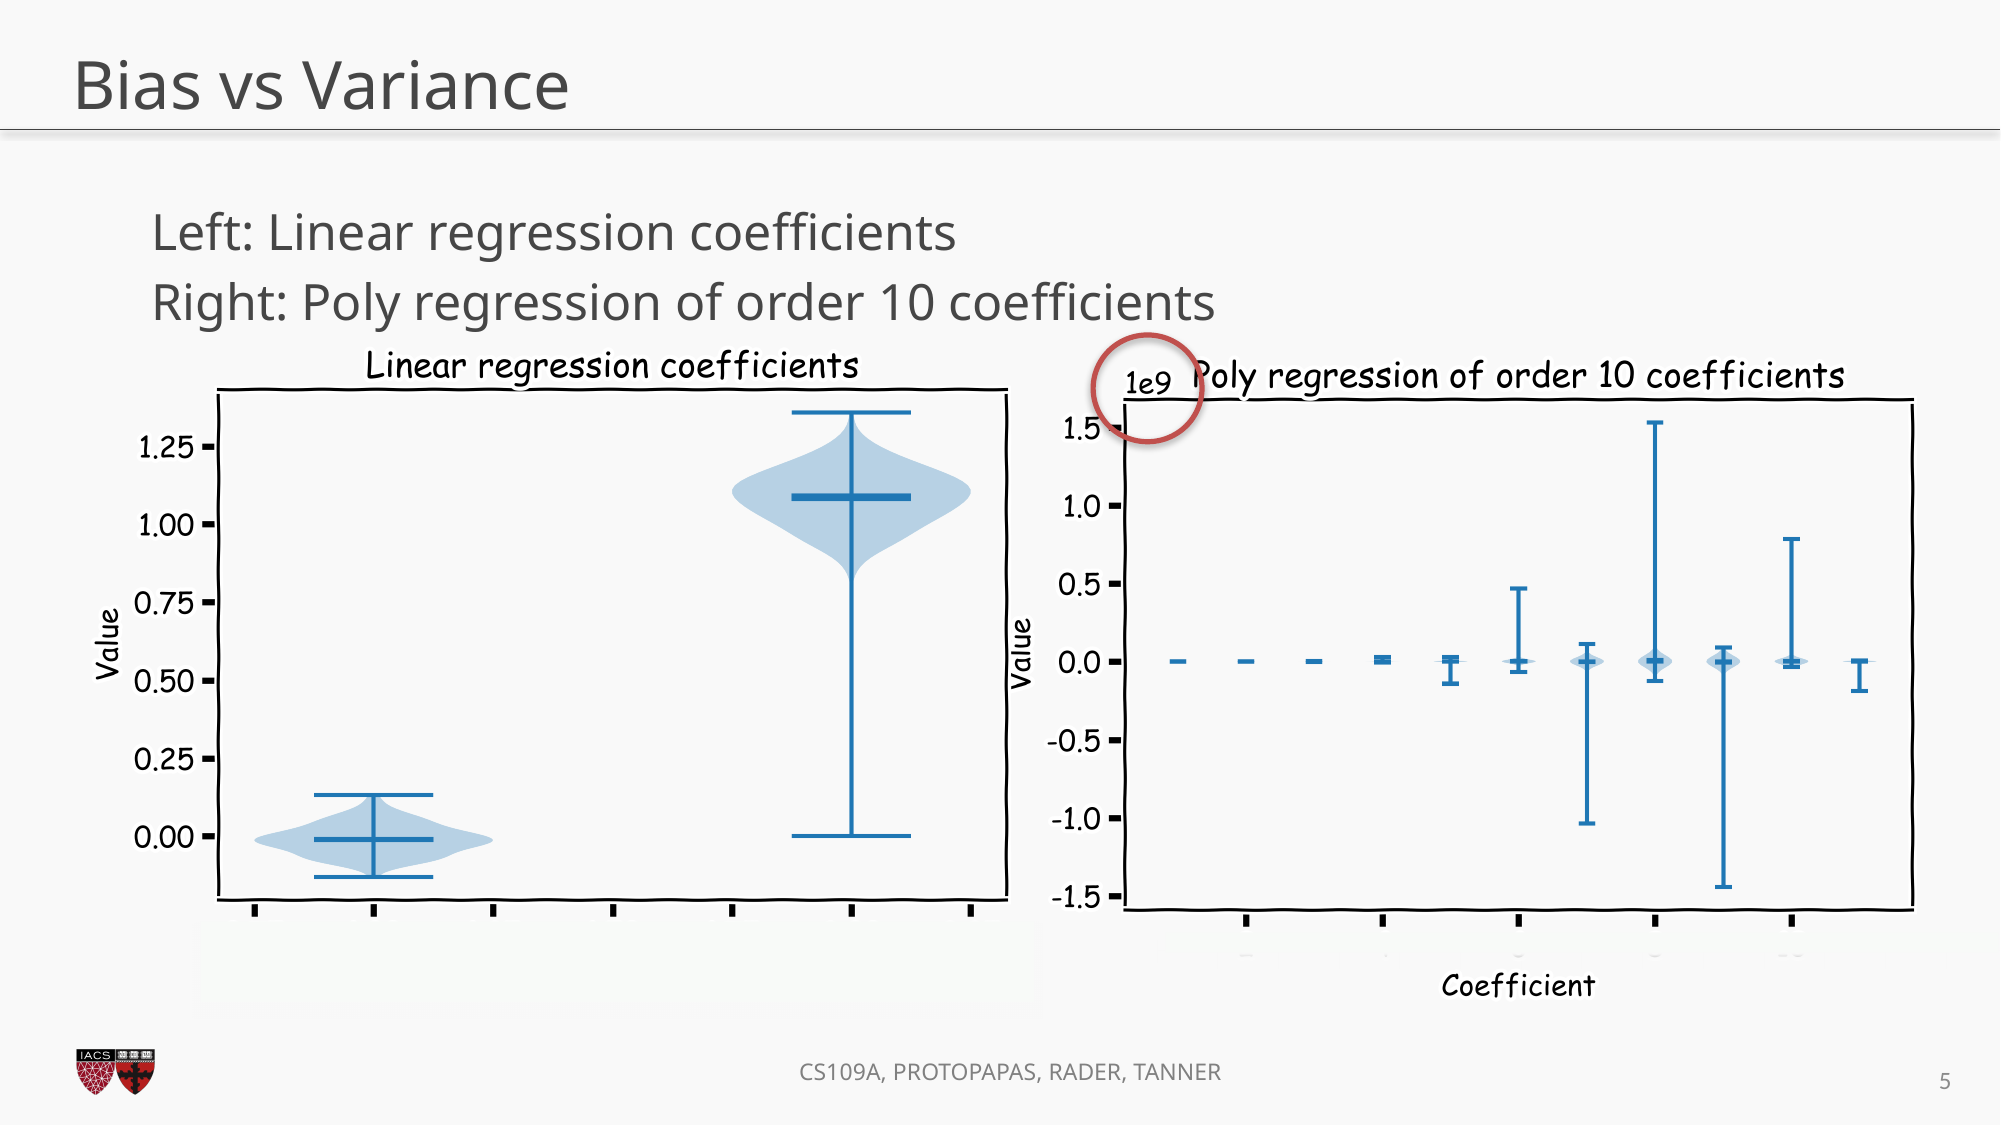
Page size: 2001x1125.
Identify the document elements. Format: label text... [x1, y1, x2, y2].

picture [0, 299, 2000, 1095]
title Bias vs Variance [57, 35, 1943, 162]
slide_number 5 [1500, 1069, 1967, 1110]
list Left: Linear regression coefficients Right: Poly regression of order 10 coefficients [136, 193, 1831, 308]
